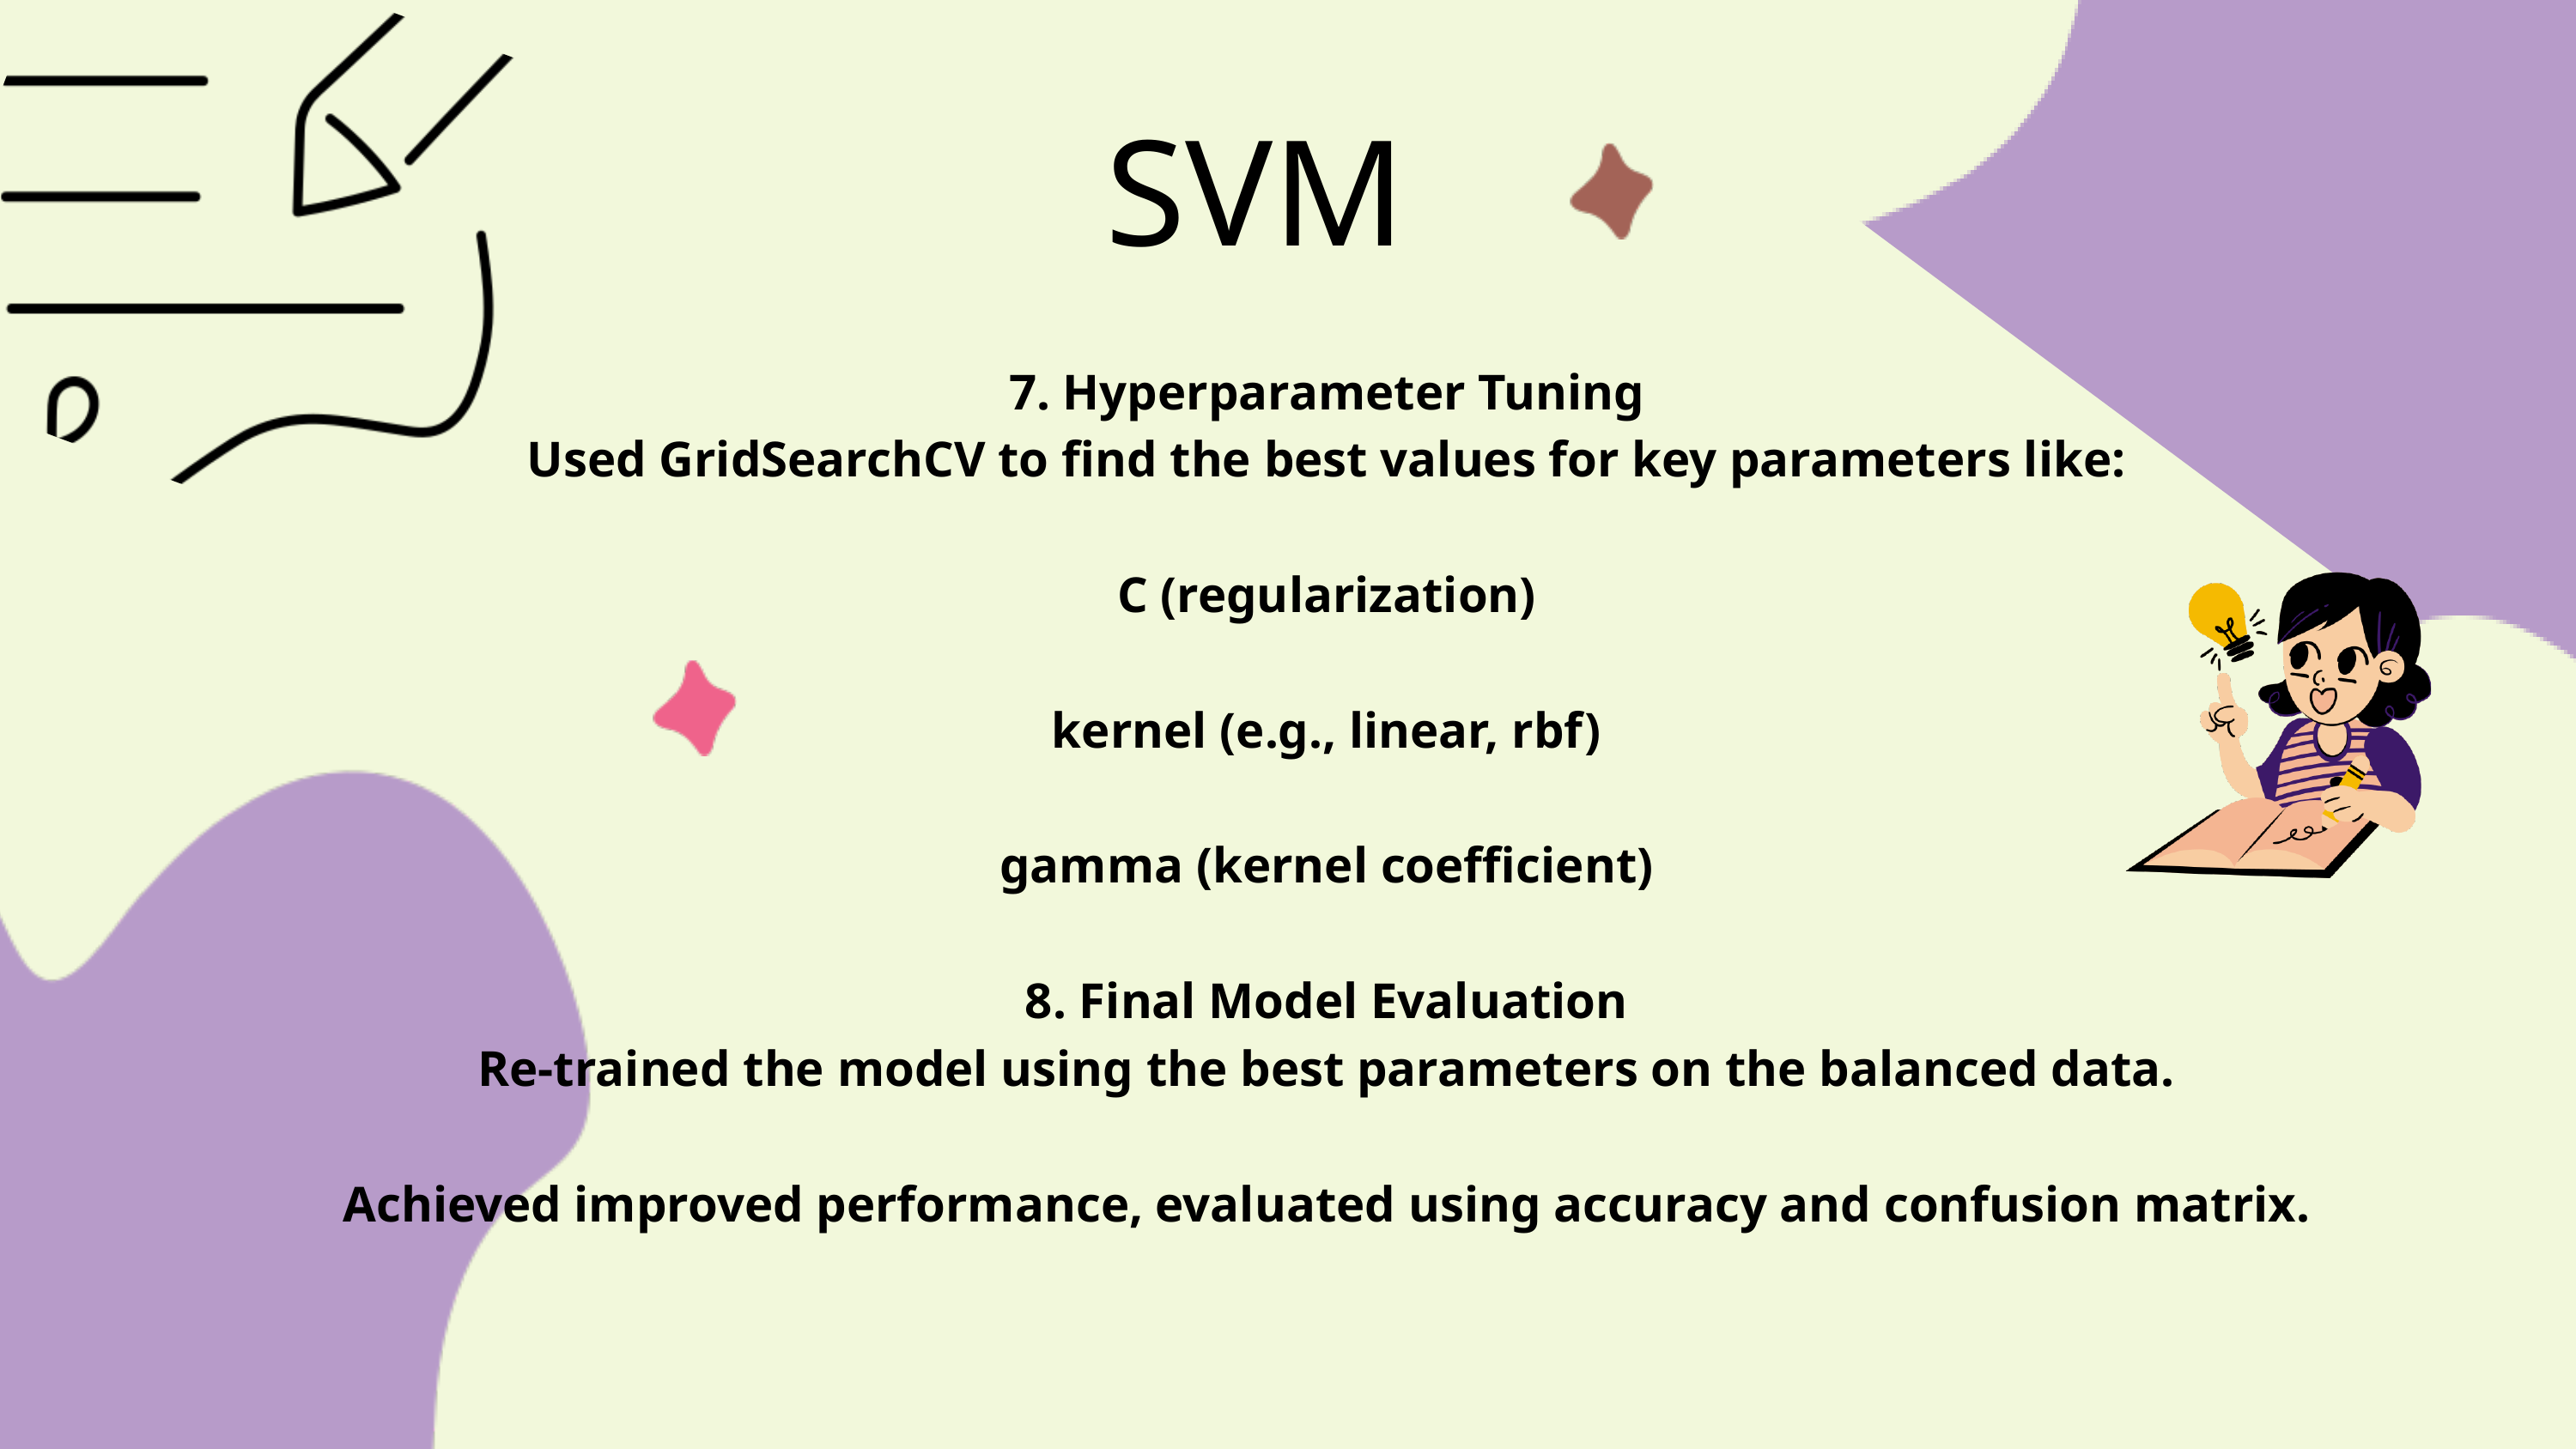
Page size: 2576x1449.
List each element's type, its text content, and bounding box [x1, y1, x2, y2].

text_box [0, 755, 596, 1449]
text_box [652, 660, 738, 756]
text_box [0, 0, 596, 482]
text_box SVM [857, 102, 1655, 276]
text_box [1654, 0, 2576, 754]
text_box [1569, 142, 1655, 239]
text_box [2125, 571, 2432, 878]
text_box 7. Hyperparameter Tuning Used GridSearchCV to find the best values for key parameters like: C (regularization) kernel (e.g., linear, rbf) gamma (kernel coefficient) 8. Final Model Evaluation Re-trained the model using the best parameters on the balanced data. Achieved improved performance, evaluated using accuracy and confusion matrix. [175, 351, 2478, 1232]
